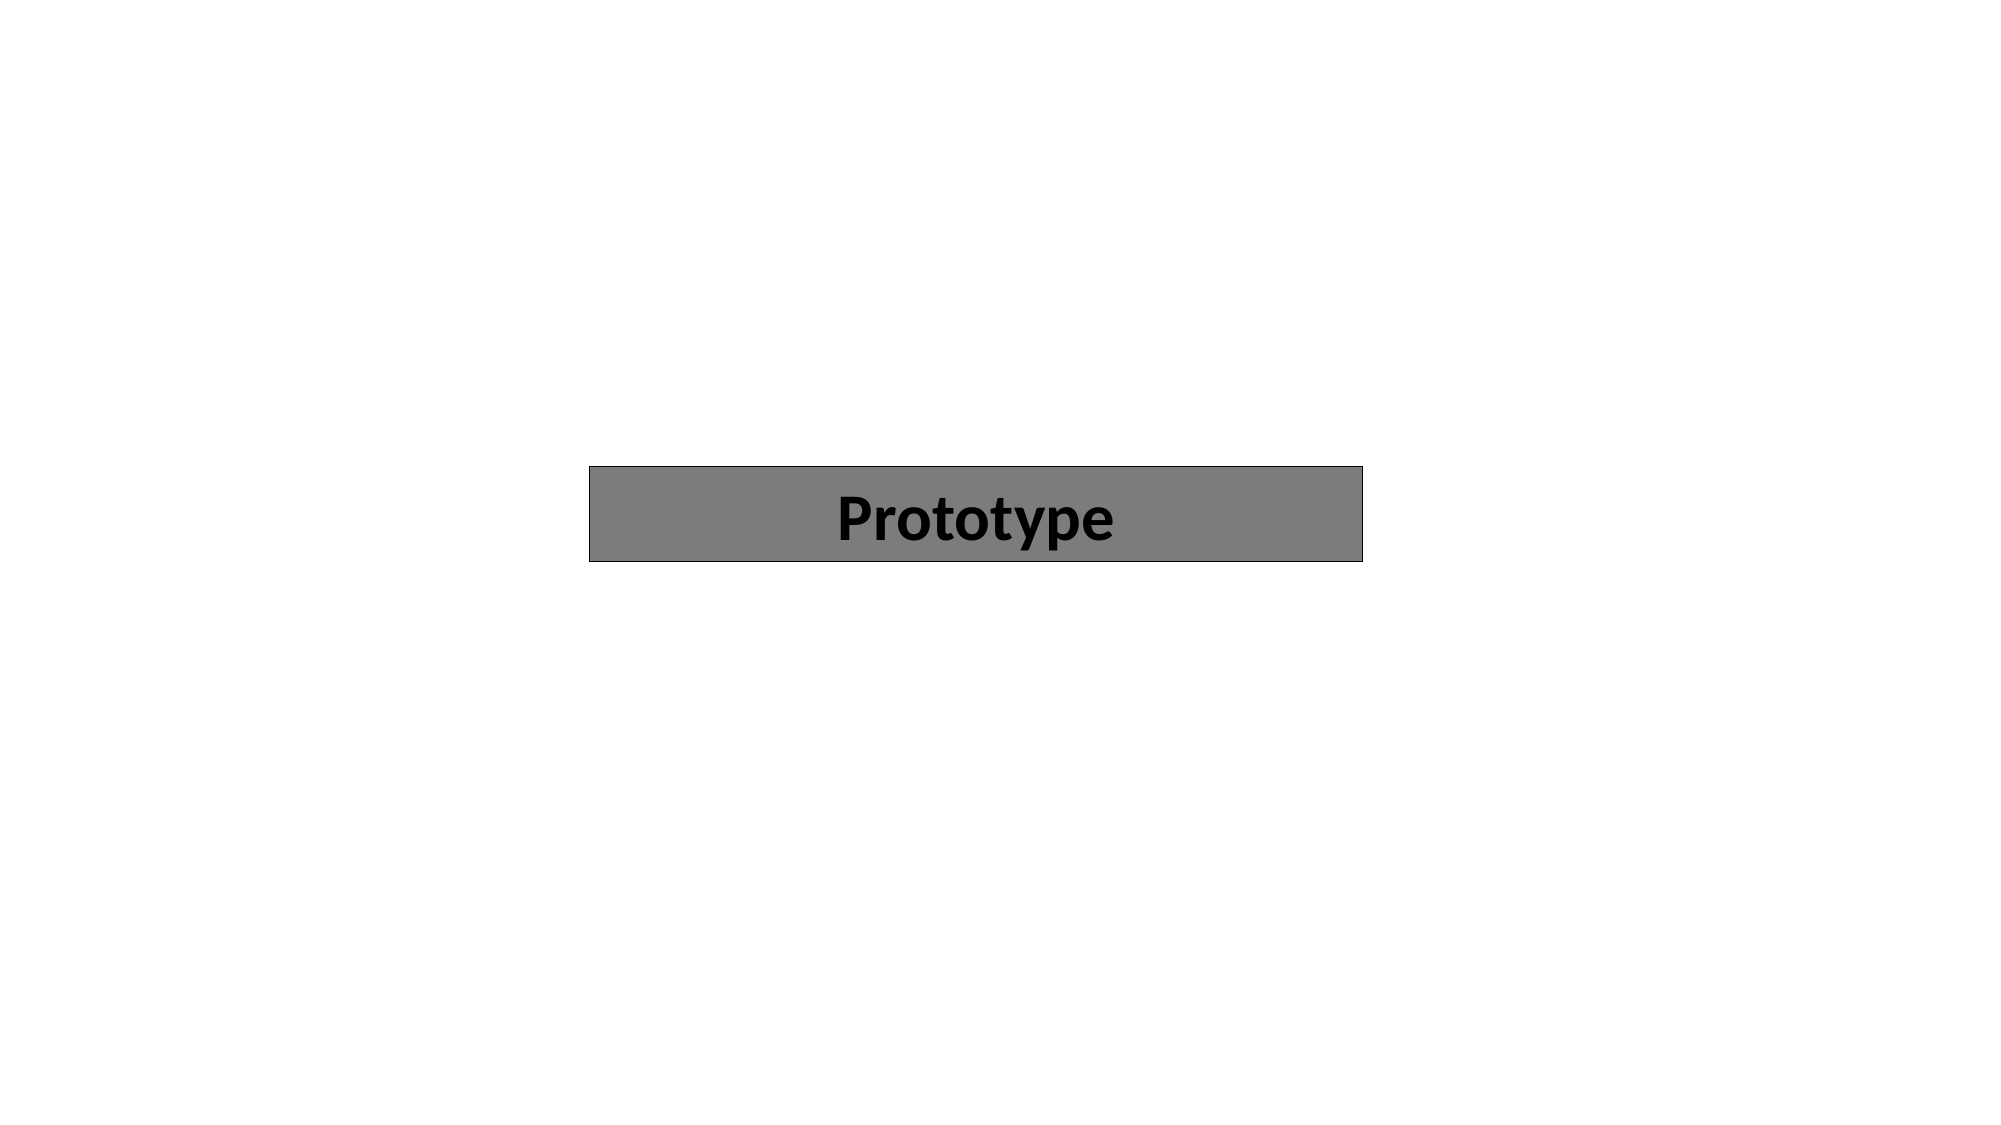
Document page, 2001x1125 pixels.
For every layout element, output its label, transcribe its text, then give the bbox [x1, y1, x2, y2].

text_box Prototype [589, 466, 1363, 562]
